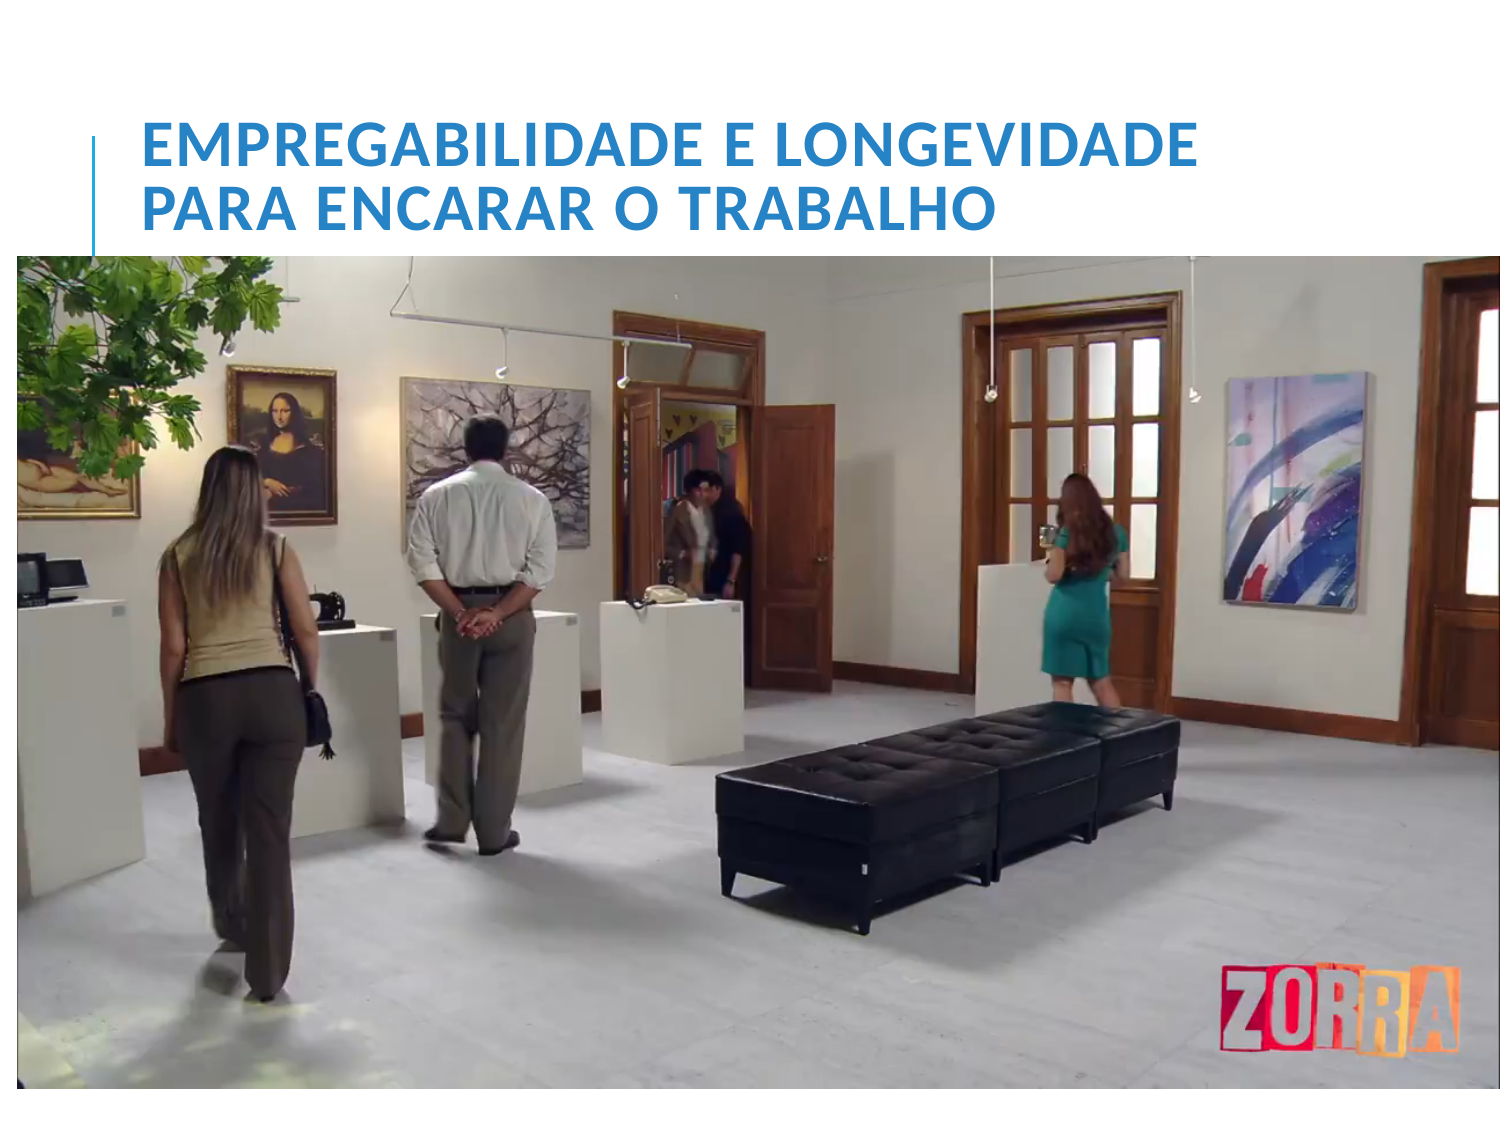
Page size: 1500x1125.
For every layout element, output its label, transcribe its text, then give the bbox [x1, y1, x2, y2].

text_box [16, 255, 1500, 1090]
title Empregabilidade E LONGEVIDADE para encarar o trabalho [126, 96, 1322, 250]
